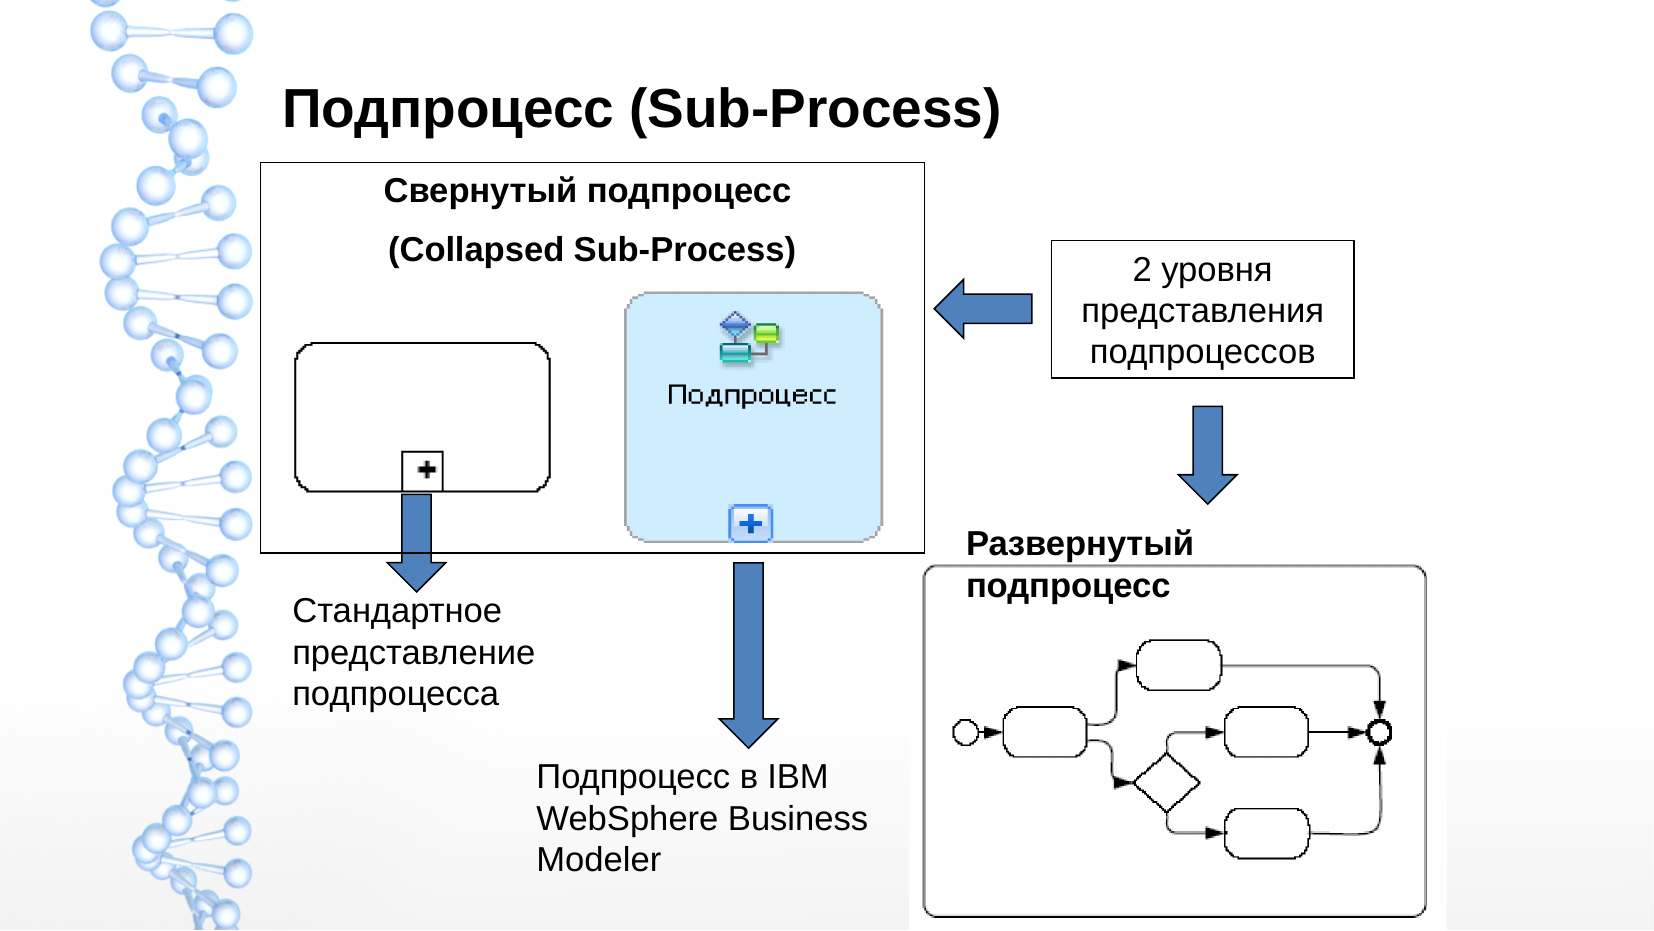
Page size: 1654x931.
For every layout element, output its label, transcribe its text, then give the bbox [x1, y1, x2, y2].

text_box [387, 562, 446, 592]
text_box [909, 514, 1448, 931]
text_box [719, 562, 778, 749]
title Подпроцесс (Sub-Process) [270, 54, 1387, 156]
text_box Стандартное представление подпроцесса [279, 582, 573, 719]
text_box Подпроцесс в IBM WebSphere Business Modeler [523, 748, 886, 885]
text_box 2 уровня представления подпроцессов [1051, 240, 1355, 379]
text_box [1178, 406, 1237, 505]
text_box [934, 279, 1032, 339]
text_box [260, 162, 925, 554]
picture [0, 0, 1654, 930]
